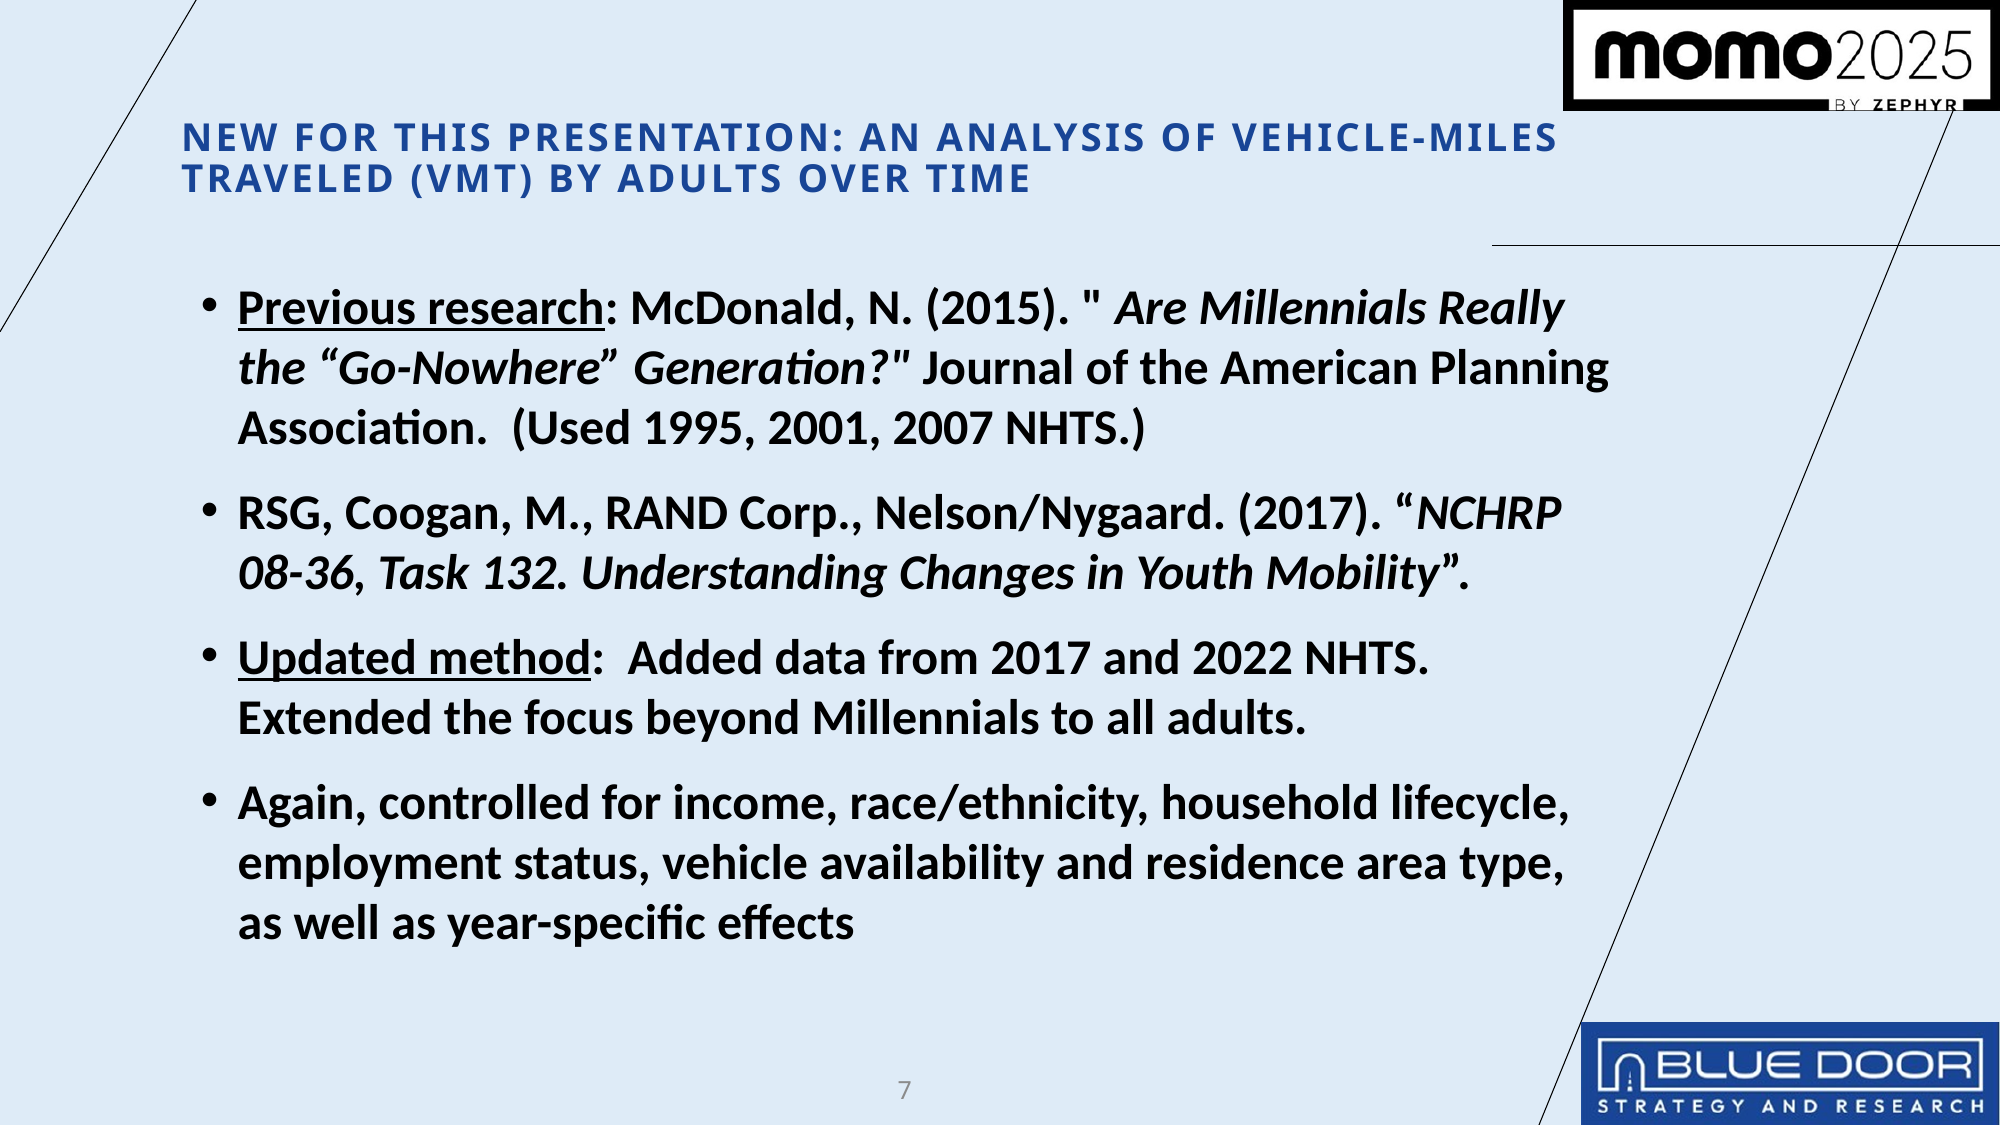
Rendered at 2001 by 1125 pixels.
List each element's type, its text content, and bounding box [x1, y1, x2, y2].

picture [1563, 0, 2000, 111]
slide_number 7 [765, 1061, 927, 1122]
title NEW for this presentation: an analysis of vehicle-miles traveled (VMT) by Adults over time [166, 110, 1659, 209]
picture [1581, 1022, 2000, 1125]
text_box Previous research: McDonald, N. (2015). " Are Millennials Really the “Go-Nowhere” Generation?" Journal of the American Planning Association. (Used 1995, 2001, 2007 NHTS.) RSG, Coogan, M., RAND Corp., Nelson/Nygaard. (2017). “NCHRP 08-36, Task 132. Understanding Changes in Youth Mobility”. Updated method: Added data from 2017 and 2022 NHTS. Extended the focus beyond Millennials to all adults. Again, controlled for income, race/ethnicity, household lifecycle, employment status, vehicle availability and residence area type, as well as year-specific effects [166, 267, 1636, 1040]
